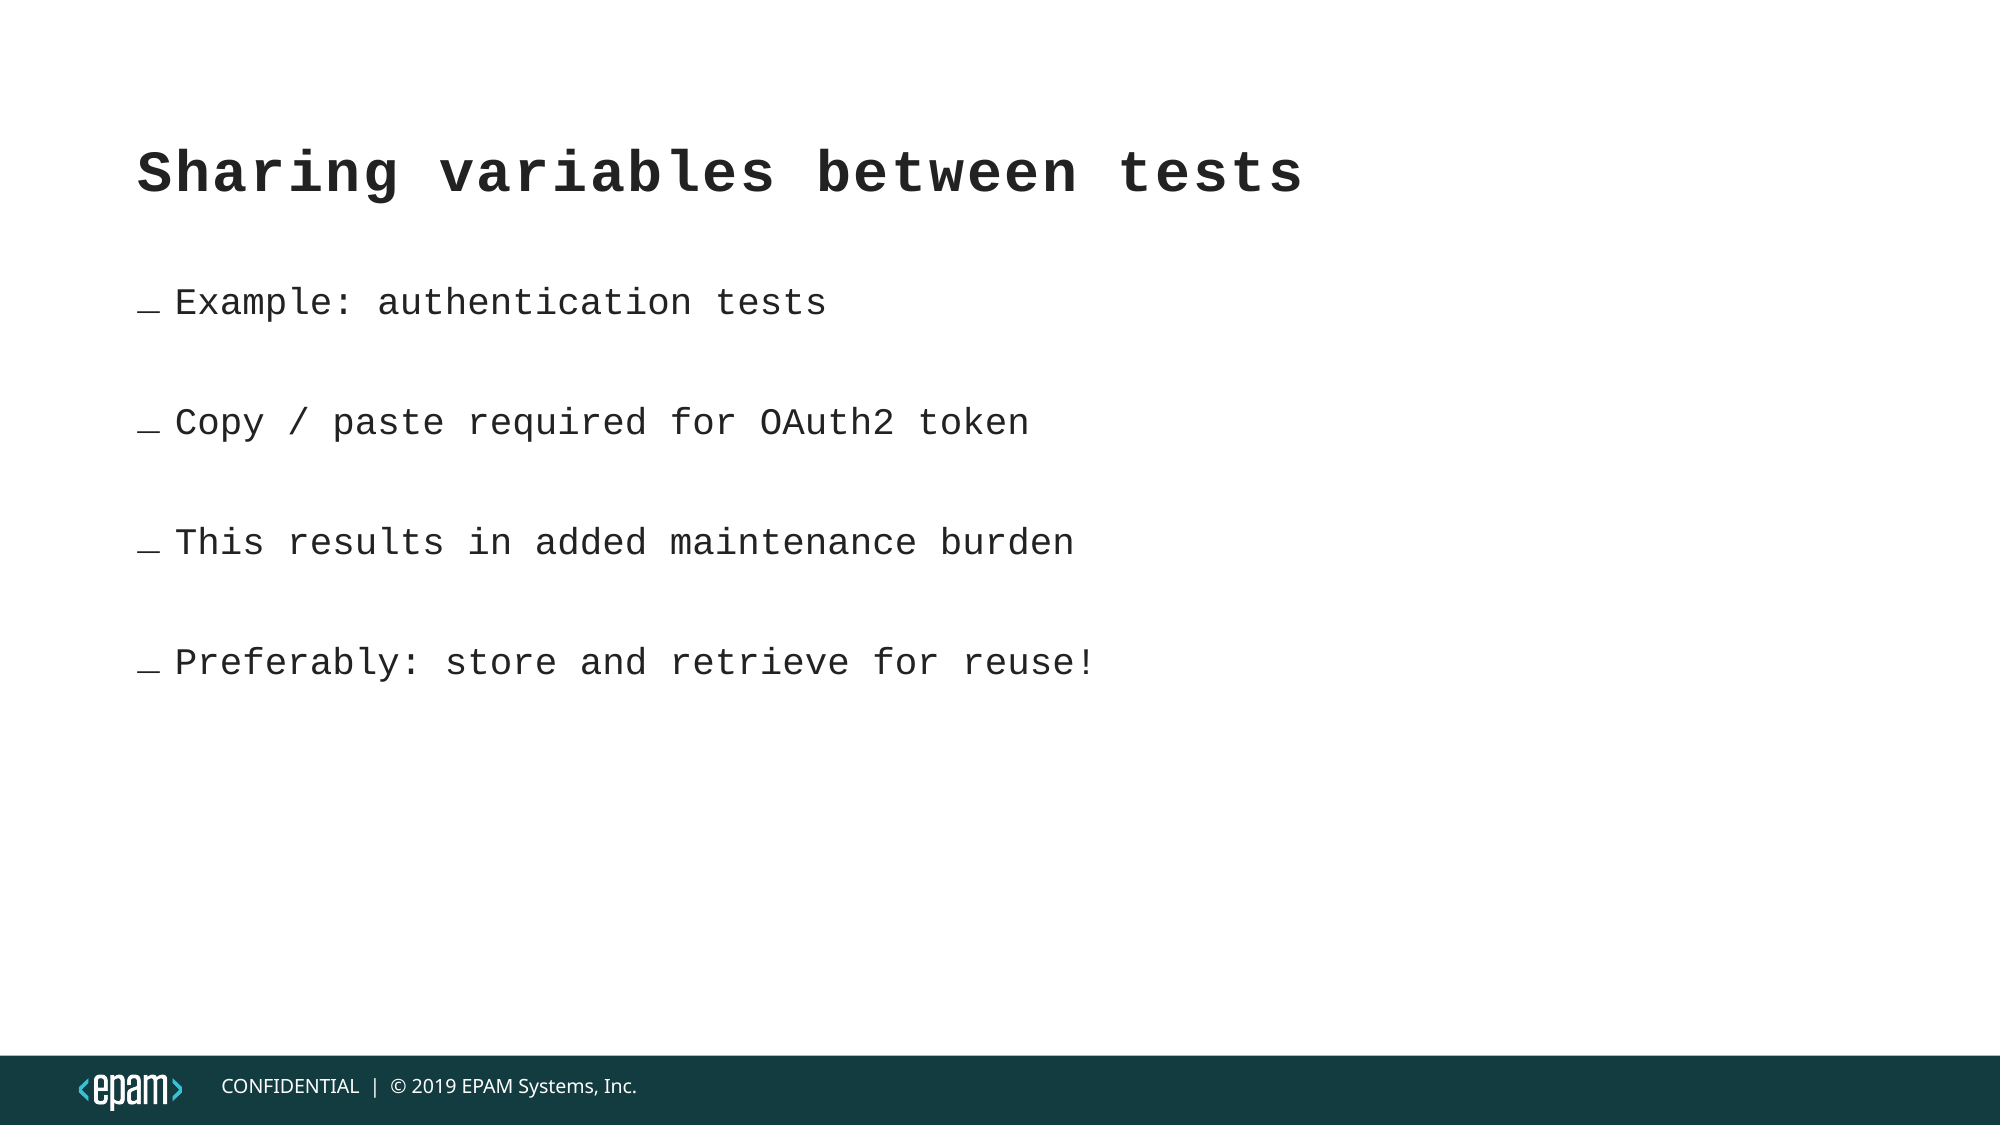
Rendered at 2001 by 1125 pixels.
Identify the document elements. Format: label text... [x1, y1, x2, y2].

title Sharing variables between tests [137, 59, 1902, 277]
list Example: authentication tests Copy / paste required for OAuth2 token This results in added maintenance burden Preferably: store and retrieve for reuse! [137, 277, 1981, 1021]
